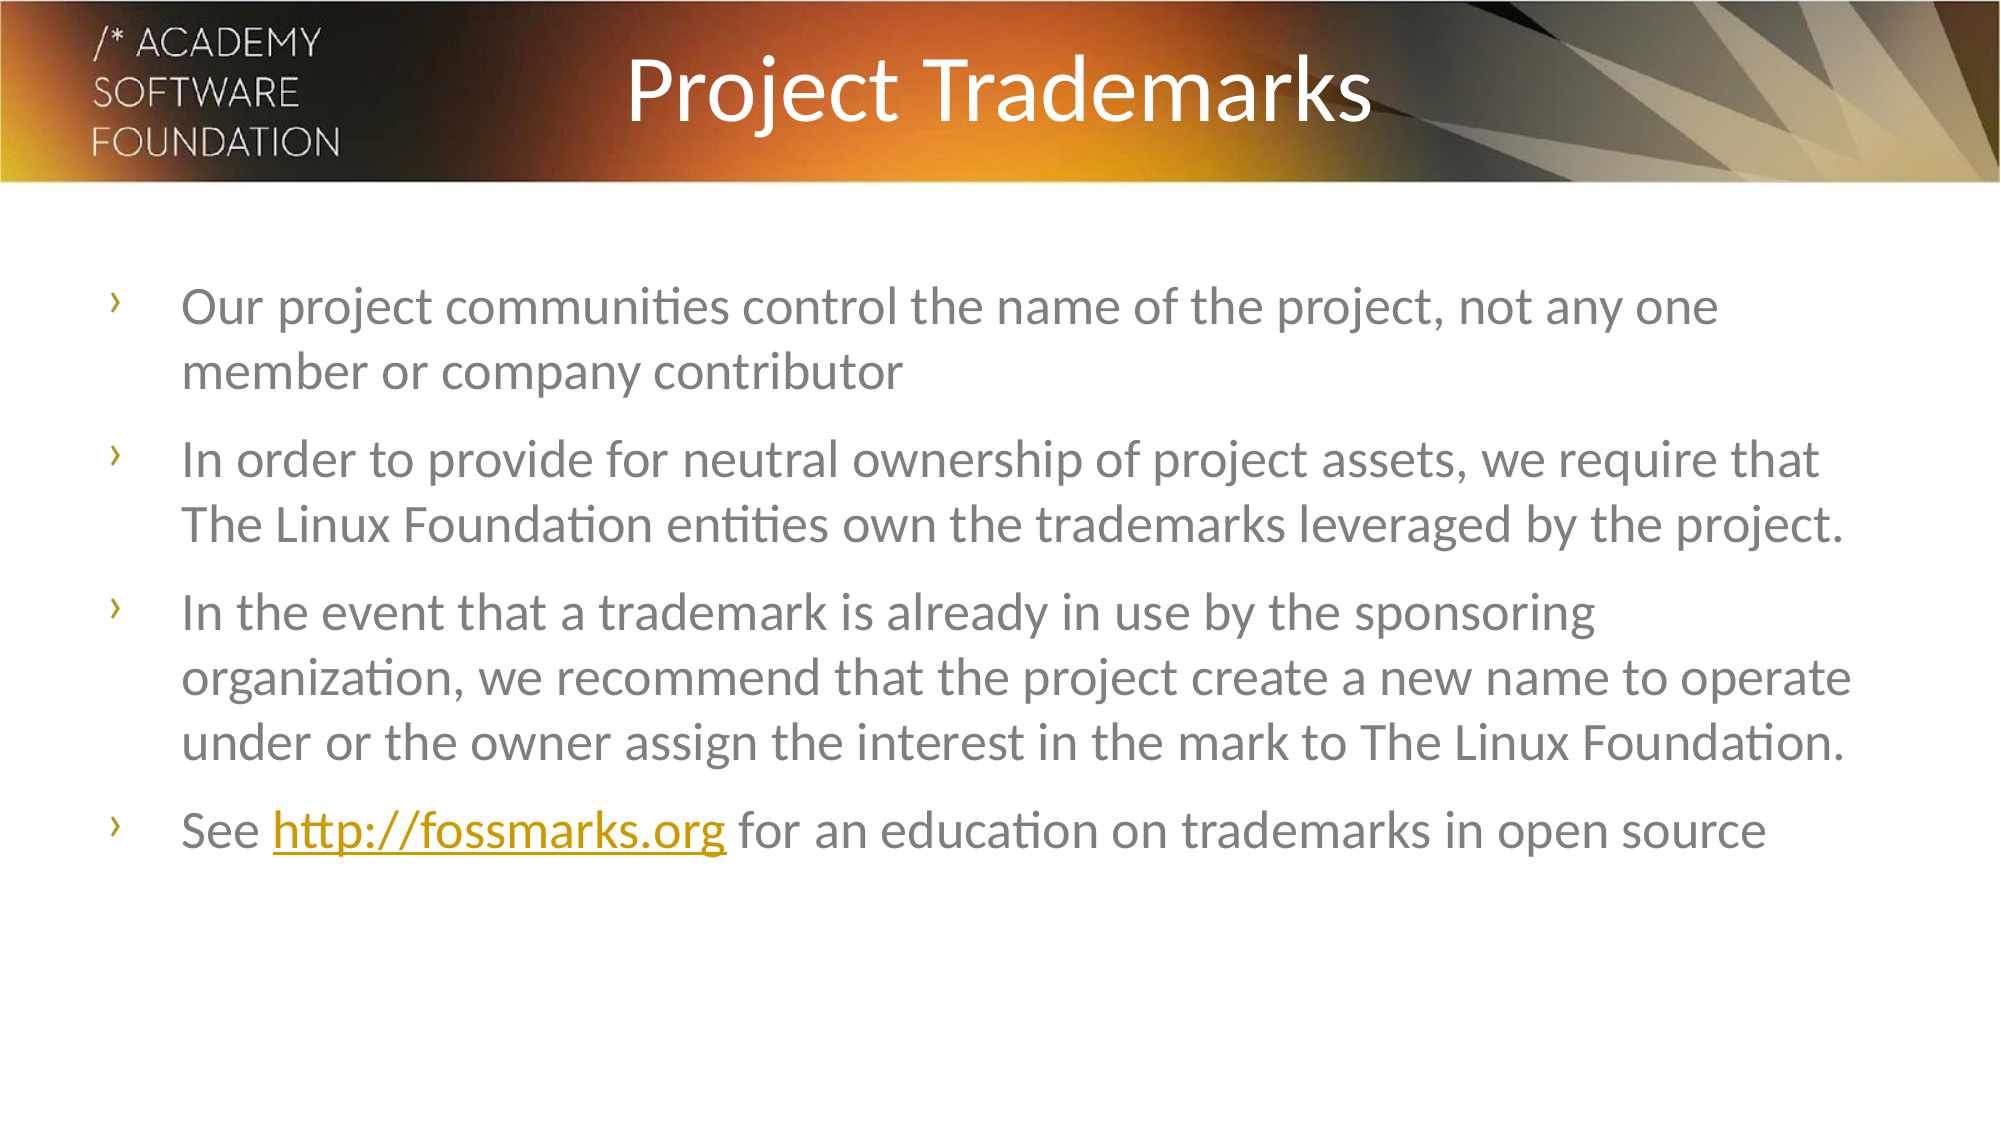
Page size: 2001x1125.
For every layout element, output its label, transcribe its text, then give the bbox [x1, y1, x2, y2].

picture [0, 0, 2000, 1125]
list Our project communities control the name of the project, not any one member or company contributor In order to provide for neutral ownership of project assets, we require that The Linux Foundation entities own the trademarks leveraged by the project. In the event that a trademark is already in use by the sponsoring organization, we recommend that the project create a new name to operate under or the owner assign the interest in the mark to The Linux Foundation. See http://fossmarks.org for an education on trademarks in open source [91, 263, 1900, 1017]
title Project Trademarks [347, 0, 1653, 182]
